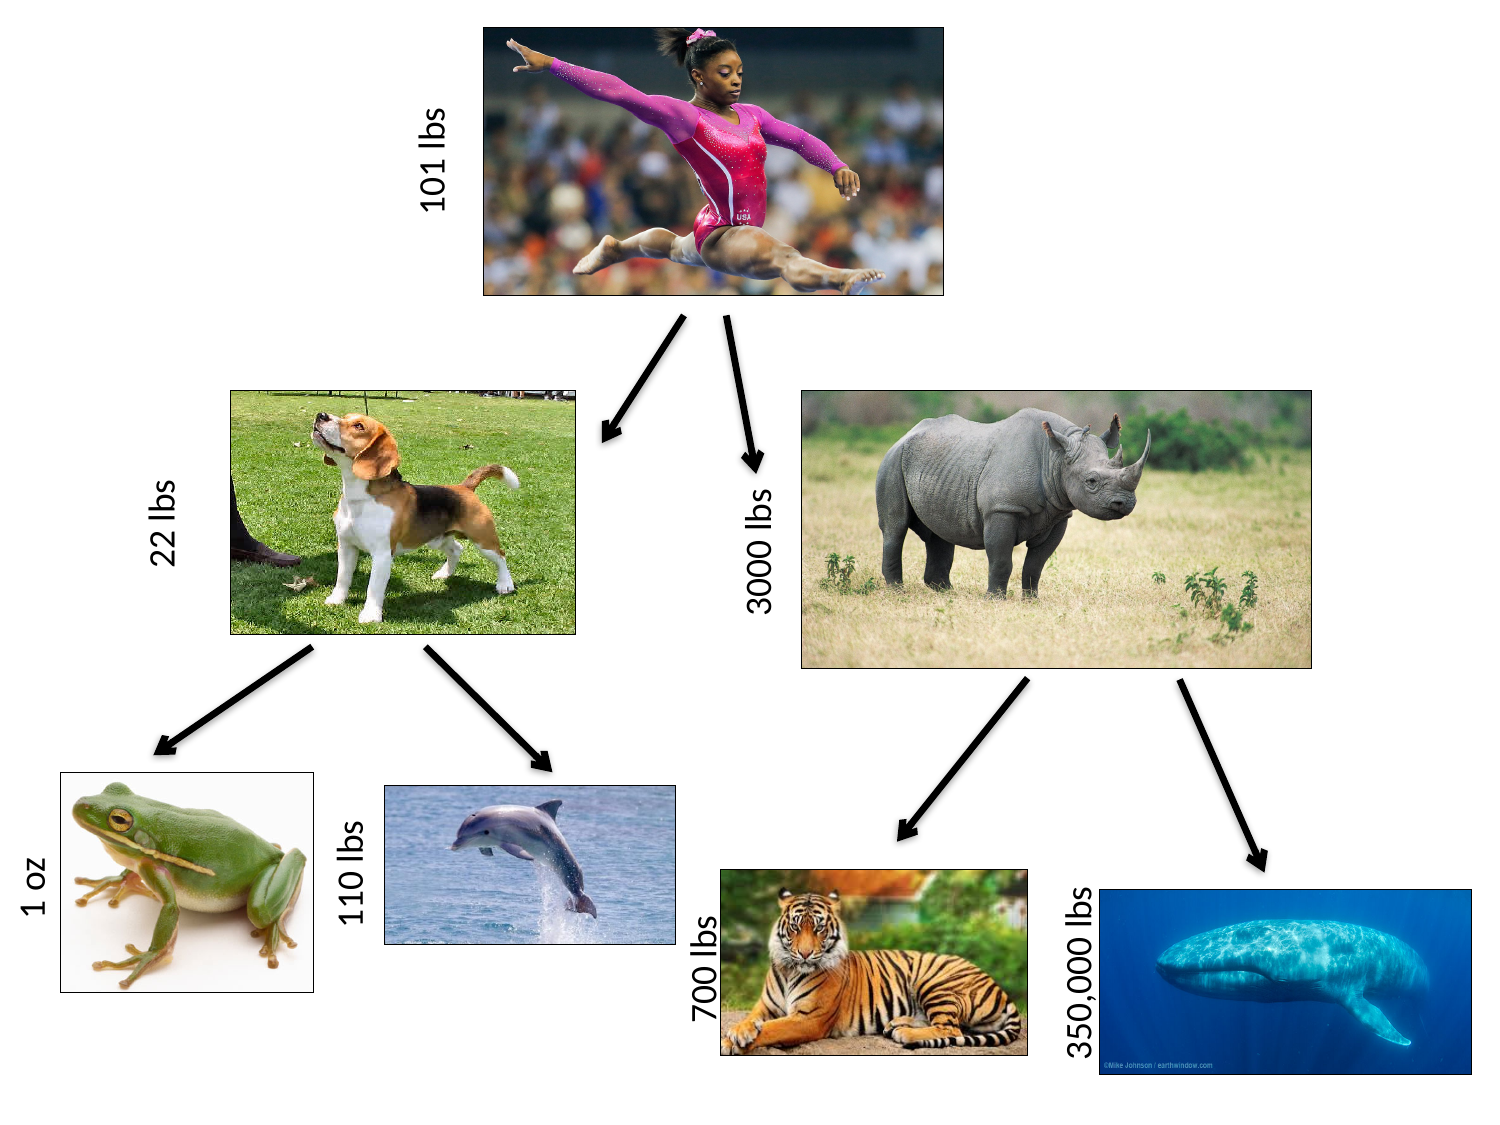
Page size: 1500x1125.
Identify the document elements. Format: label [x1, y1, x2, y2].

text_box [671, 869, 1028, 1057]
text_box [726, 315, 765, 444]
text_box [129, 390, 576, 635]
text_box [1046, 869, 1472, 1077]
text_box [0, 772, 314, 994]
text_box [318, 785, 676, 945]
text_box [153, 646, 313, 756]
text_box [425, 646, 553, 773]
text_box [601, 315, 685, 444]
text_box [399, 26, 944, 296]
text_box [726, 390, 1312, 669]
text_box [1179, 679, 1265, 873]
text_box [896, 677, 1028, 842]
